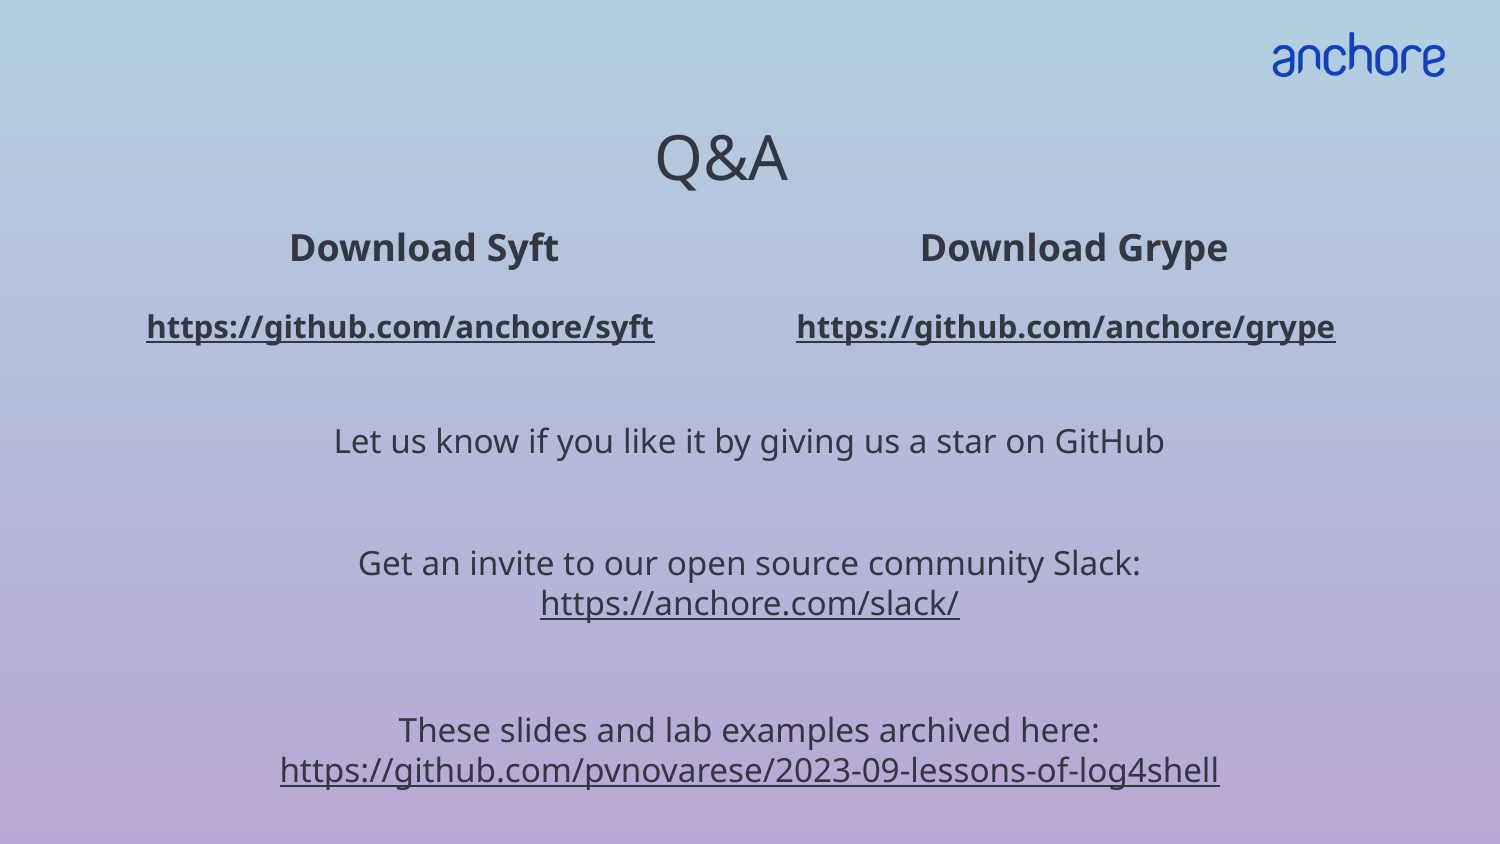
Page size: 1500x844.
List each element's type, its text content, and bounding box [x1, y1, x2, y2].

text_box Download Grype [883, 208, 1265, 284]
picture [1257, 16, 1460, 92]
text_box Download Syft [233, 208, 615, 284]
text_box https://github.com/anchore/grype [781, 292, 1394, 360]
text_box Q&A [537, 102, 907, 208]
text_box https://github.com/anchore/syft [131, 292, 744, 360]
text_box Let us know if you like it by giving us a star on GitHub Get an invite to our open source community Slack: https://anchore.com/slack/ These slides and lab examples archived here: https://github.com/pvnovarese/2023-09-lessons-of-log4shell [179, 405, 1321, 804]
